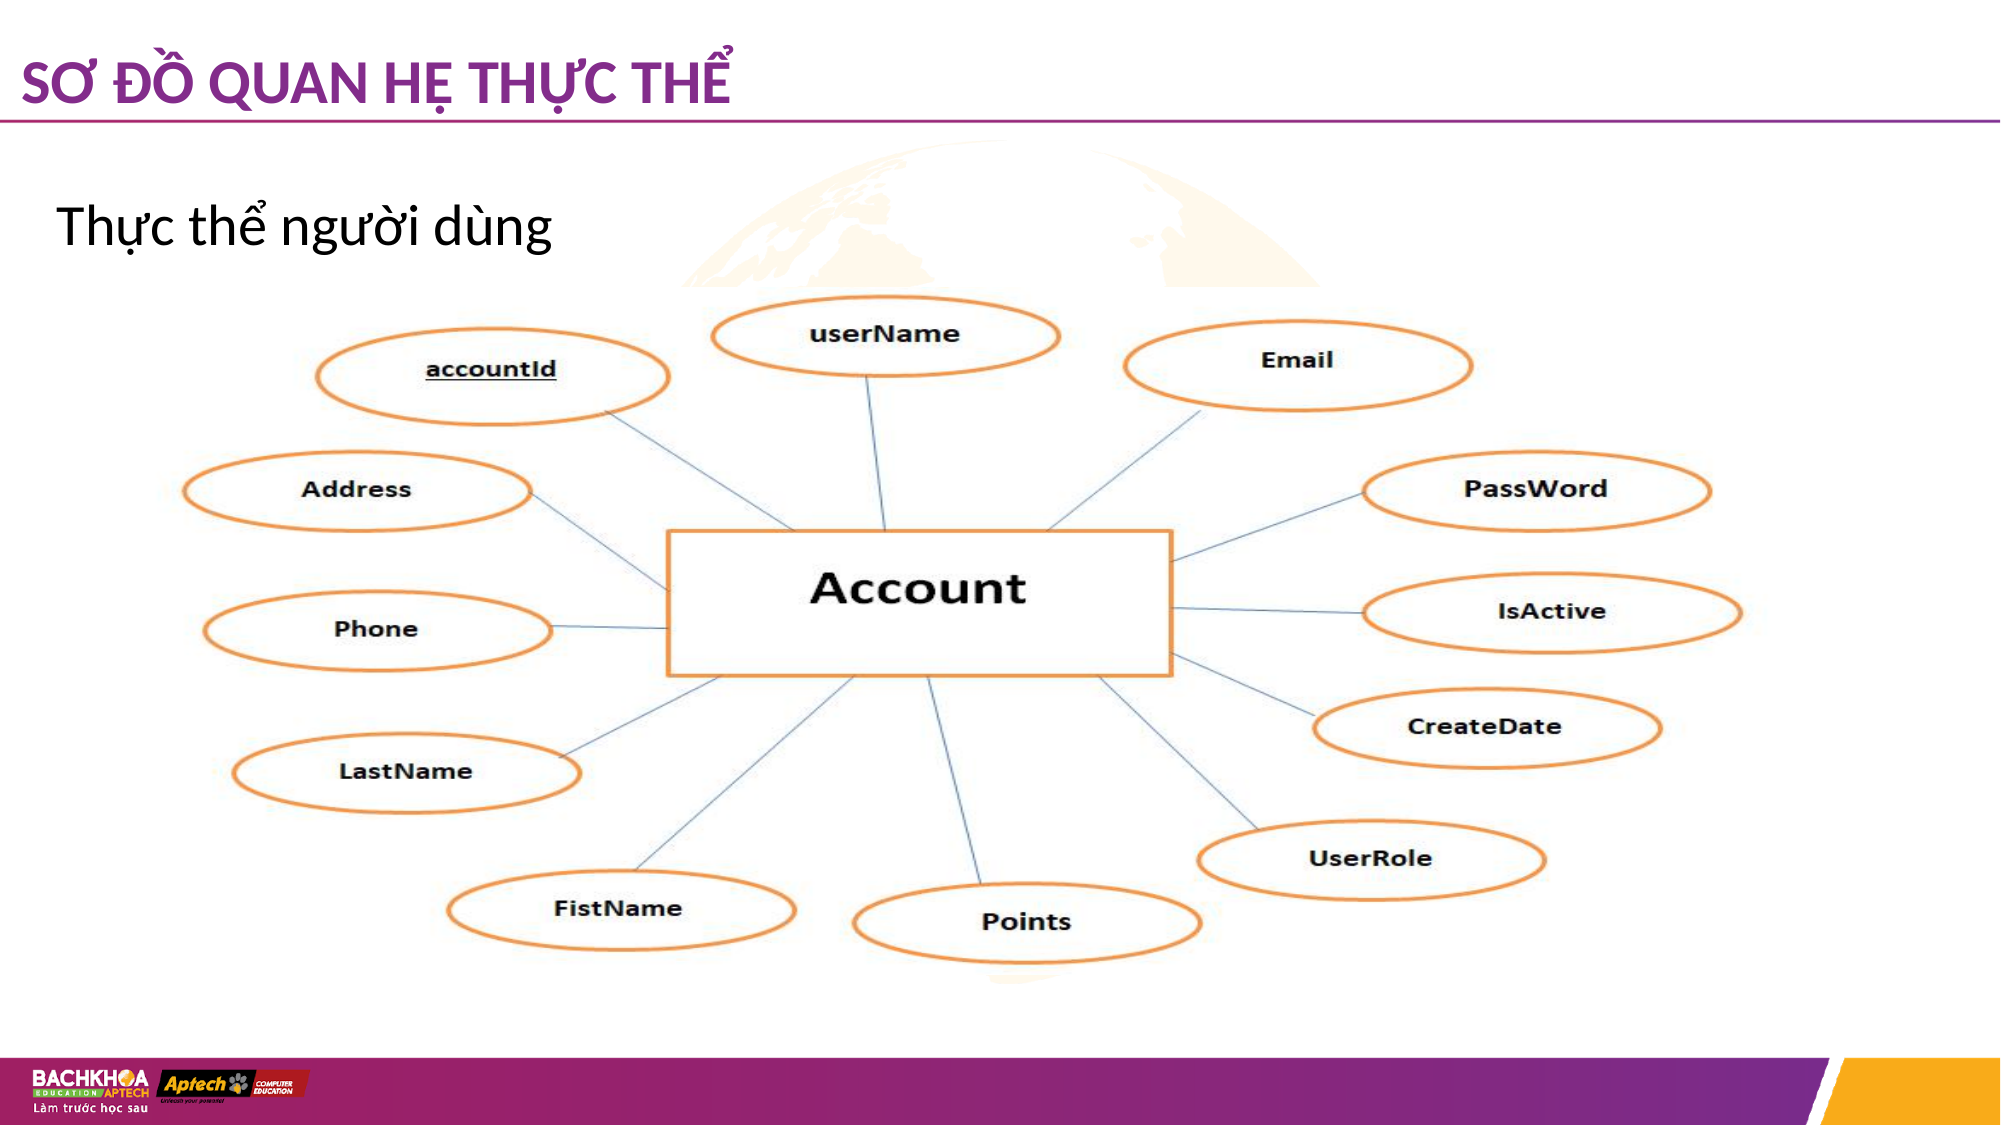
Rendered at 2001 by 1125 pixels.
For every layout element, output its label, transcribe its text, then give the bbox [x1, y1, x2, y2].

picture [130, 287, 1844, 976]
picture [0, 0, 2001, 1125]
title SƠ ĐỒ QUAN HỆ THỰC THỂ [6, 0, 1732, 168]
list Thực thể người dùng [12, 137, 1963, 1038]
